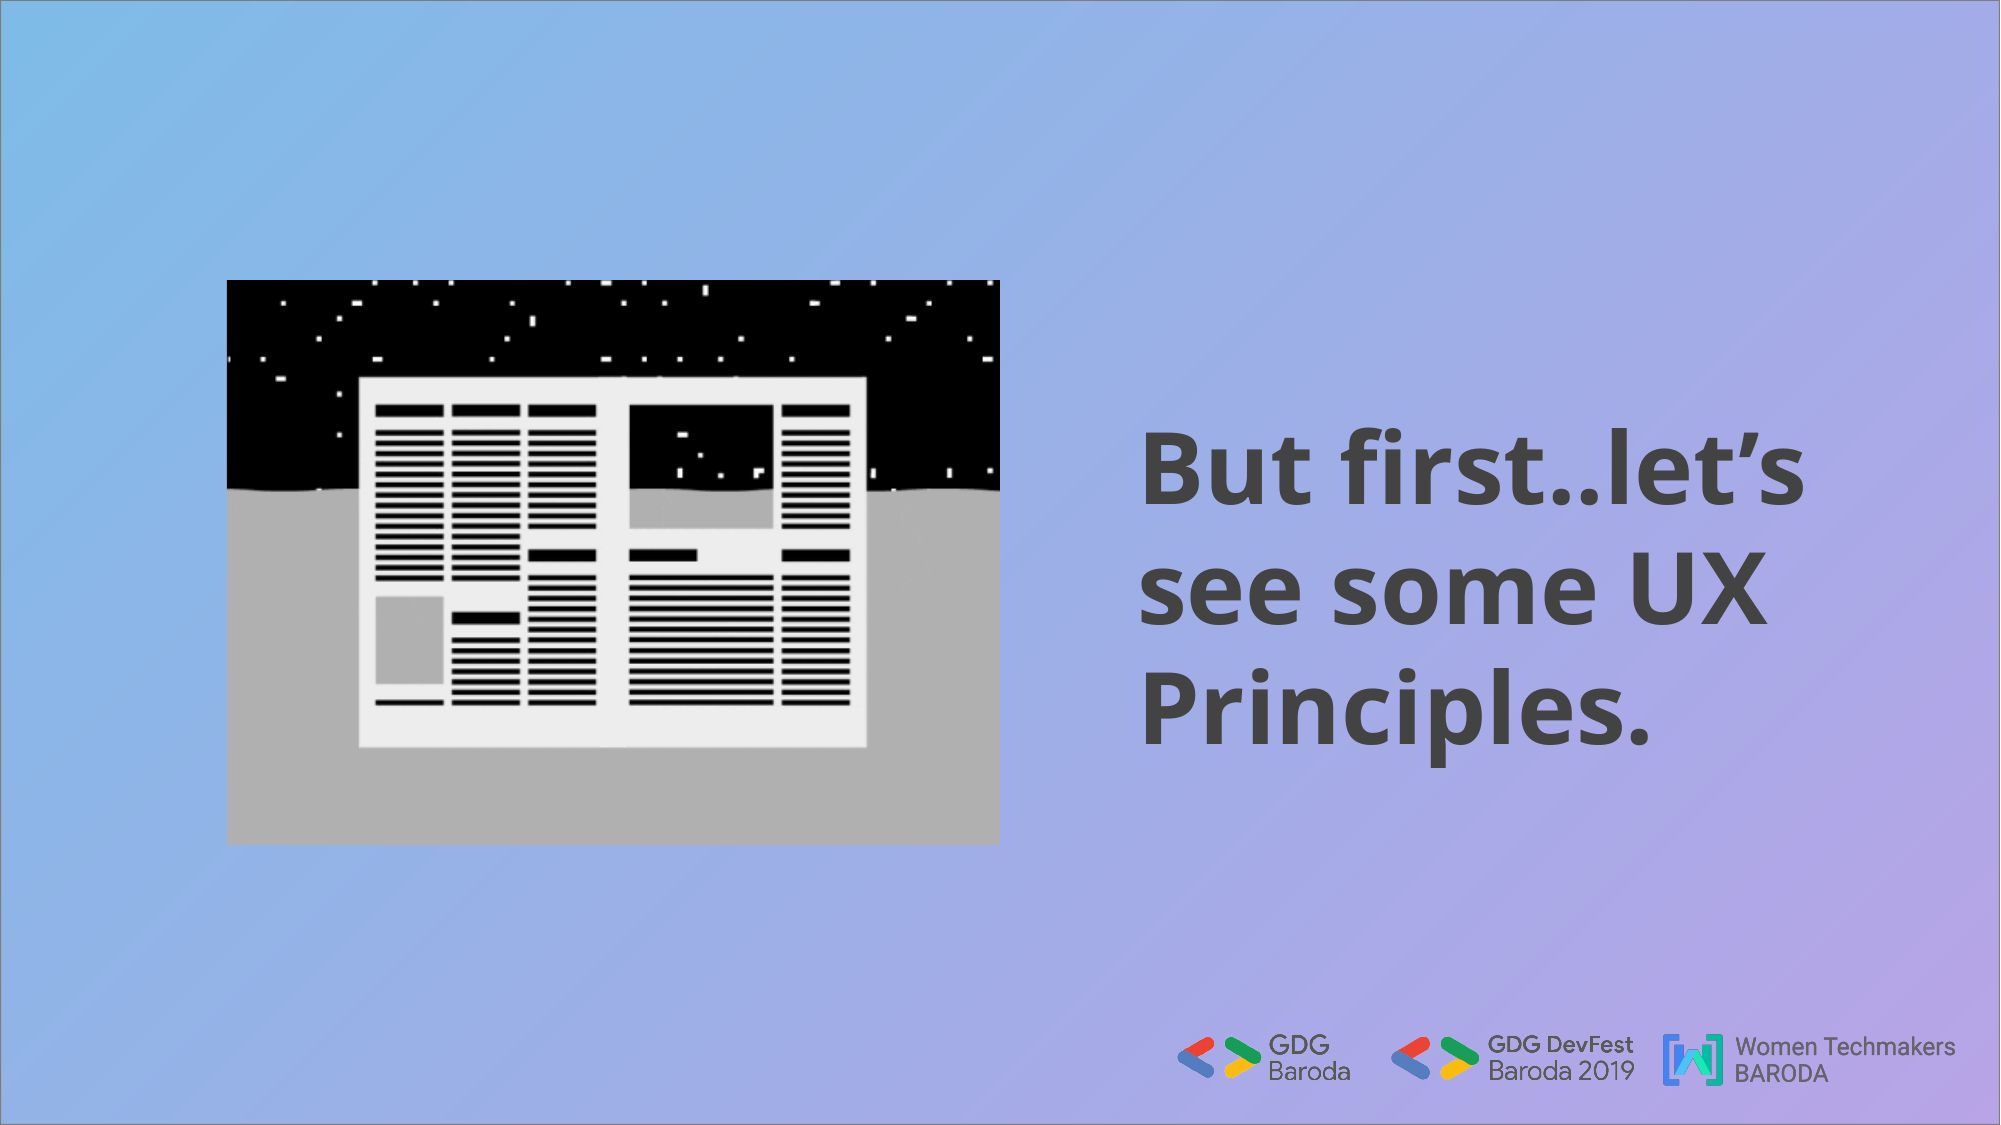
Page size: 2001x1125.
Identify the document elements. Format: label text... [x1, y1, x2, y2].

picture [1177, 1032, 1351, 1087]
picture [226, 280, 1001, 845]
picture [1391, 1032, 1635, 1087]
text_box But first..let’s see some UX Principles. [1117, 384, 1903, 751]
picture [1662, 1032, 1957, 1087]
